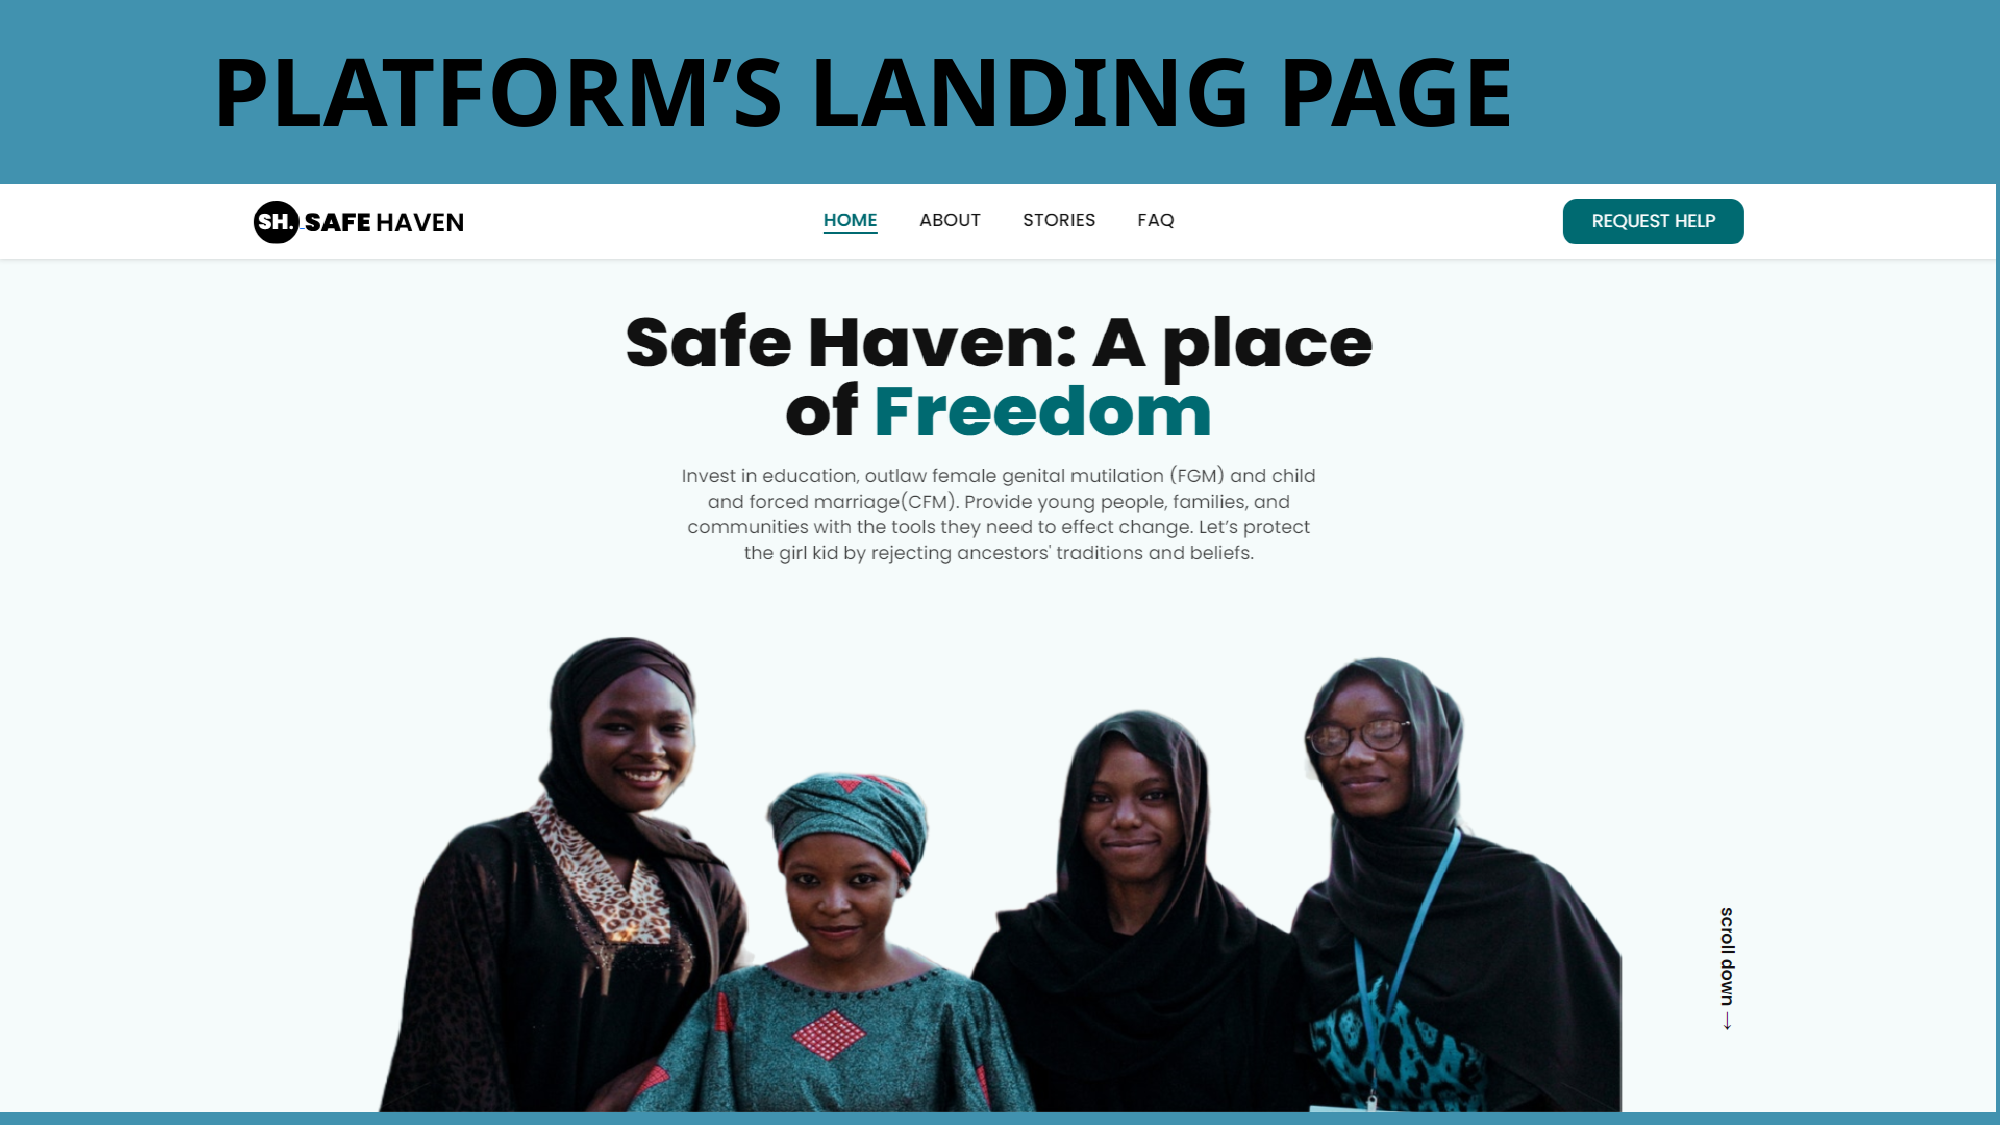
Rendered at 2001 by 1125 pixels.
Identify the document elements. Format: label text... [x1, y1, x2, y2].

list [0, 184, 1996, 1112]
title PLATFORM’S LANDING PAGE [196, 38, 1659, 182]
